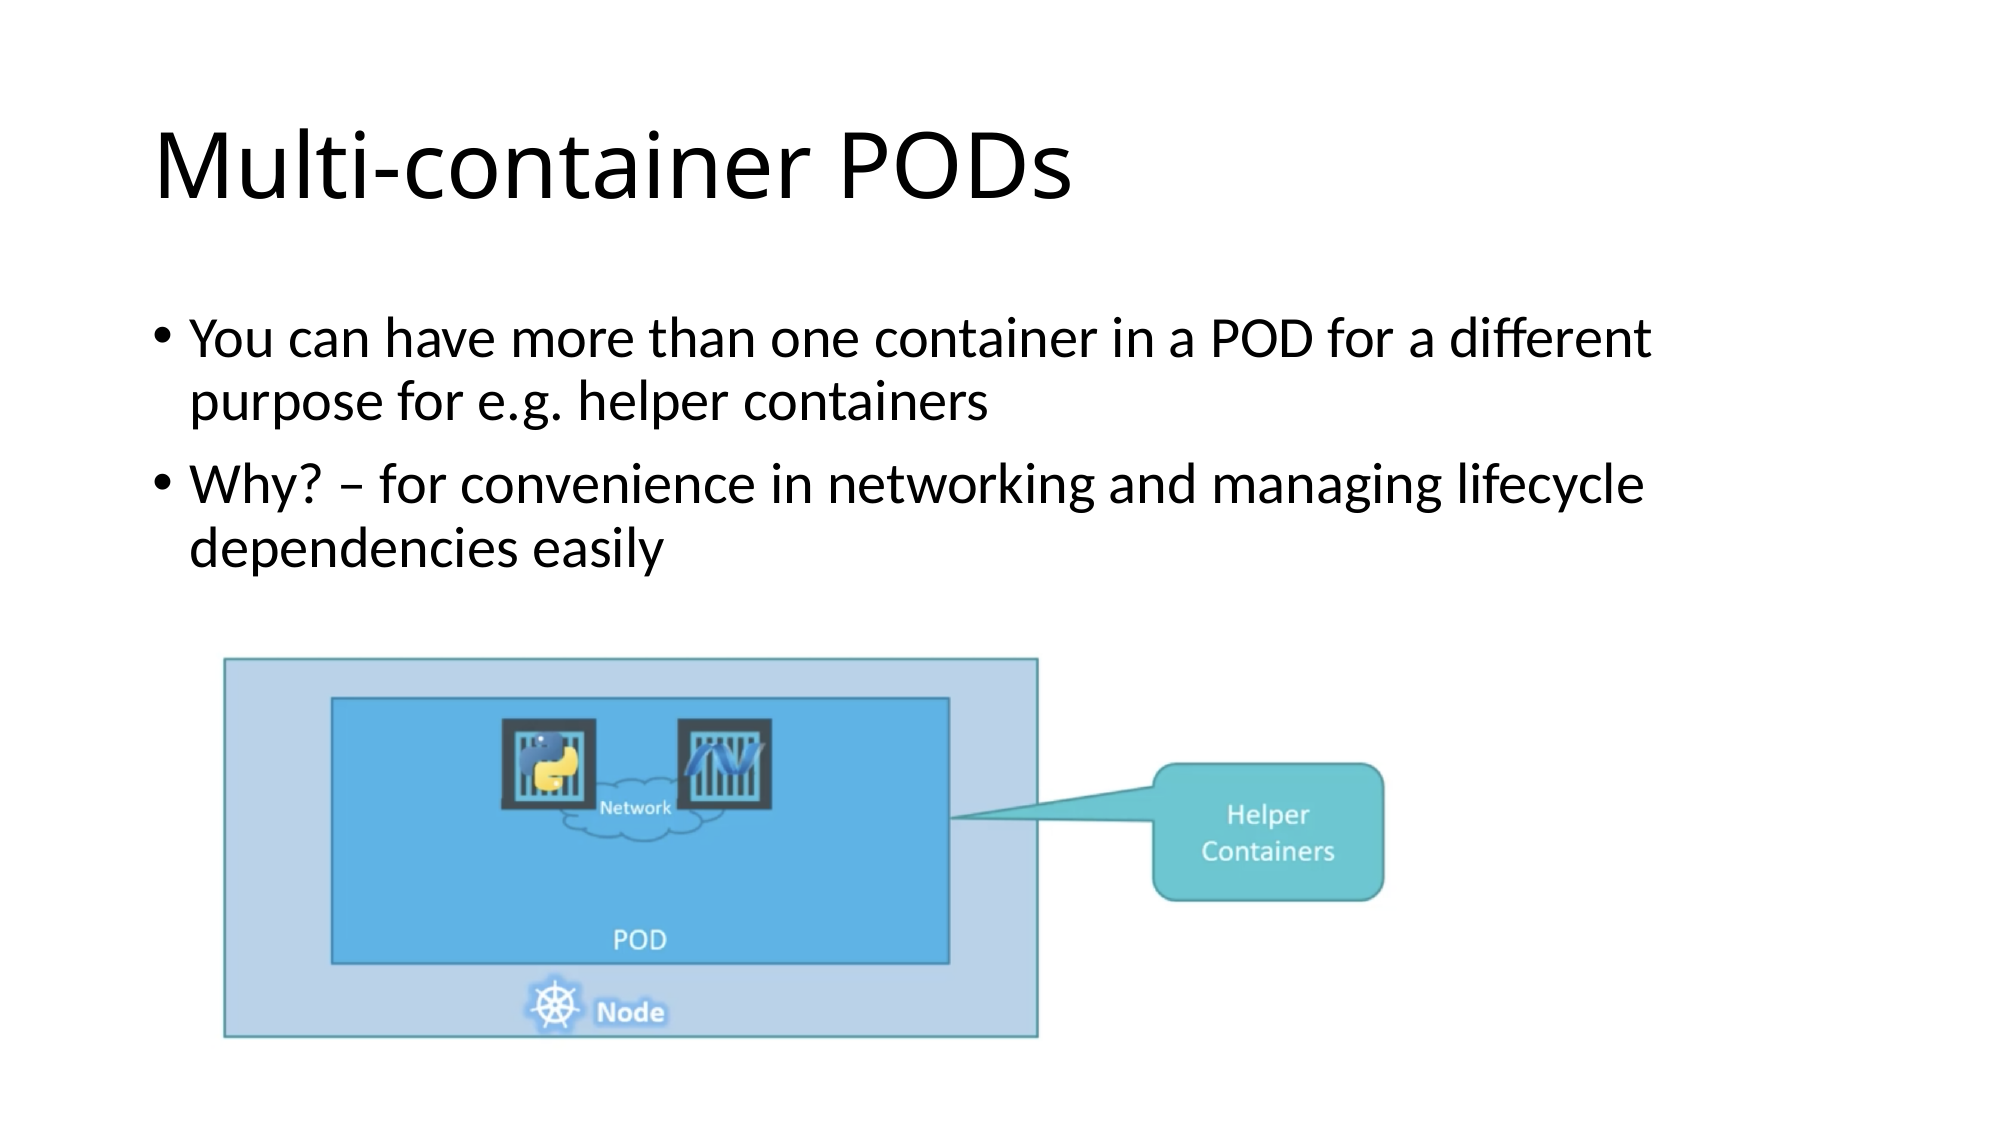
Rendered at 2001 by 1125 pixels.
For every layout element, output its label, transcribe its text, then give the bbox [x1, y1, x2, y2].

list You can have more than one container in a POD for a different purpose for e.g. helper containers Why? – for convenience in networking and managing lifecycle dependencies easily [137, 299, 1863, 1014]
title Multi-container PODs [137, 59, 1863, 278]
picture [137, 582, 1421, 1090]
